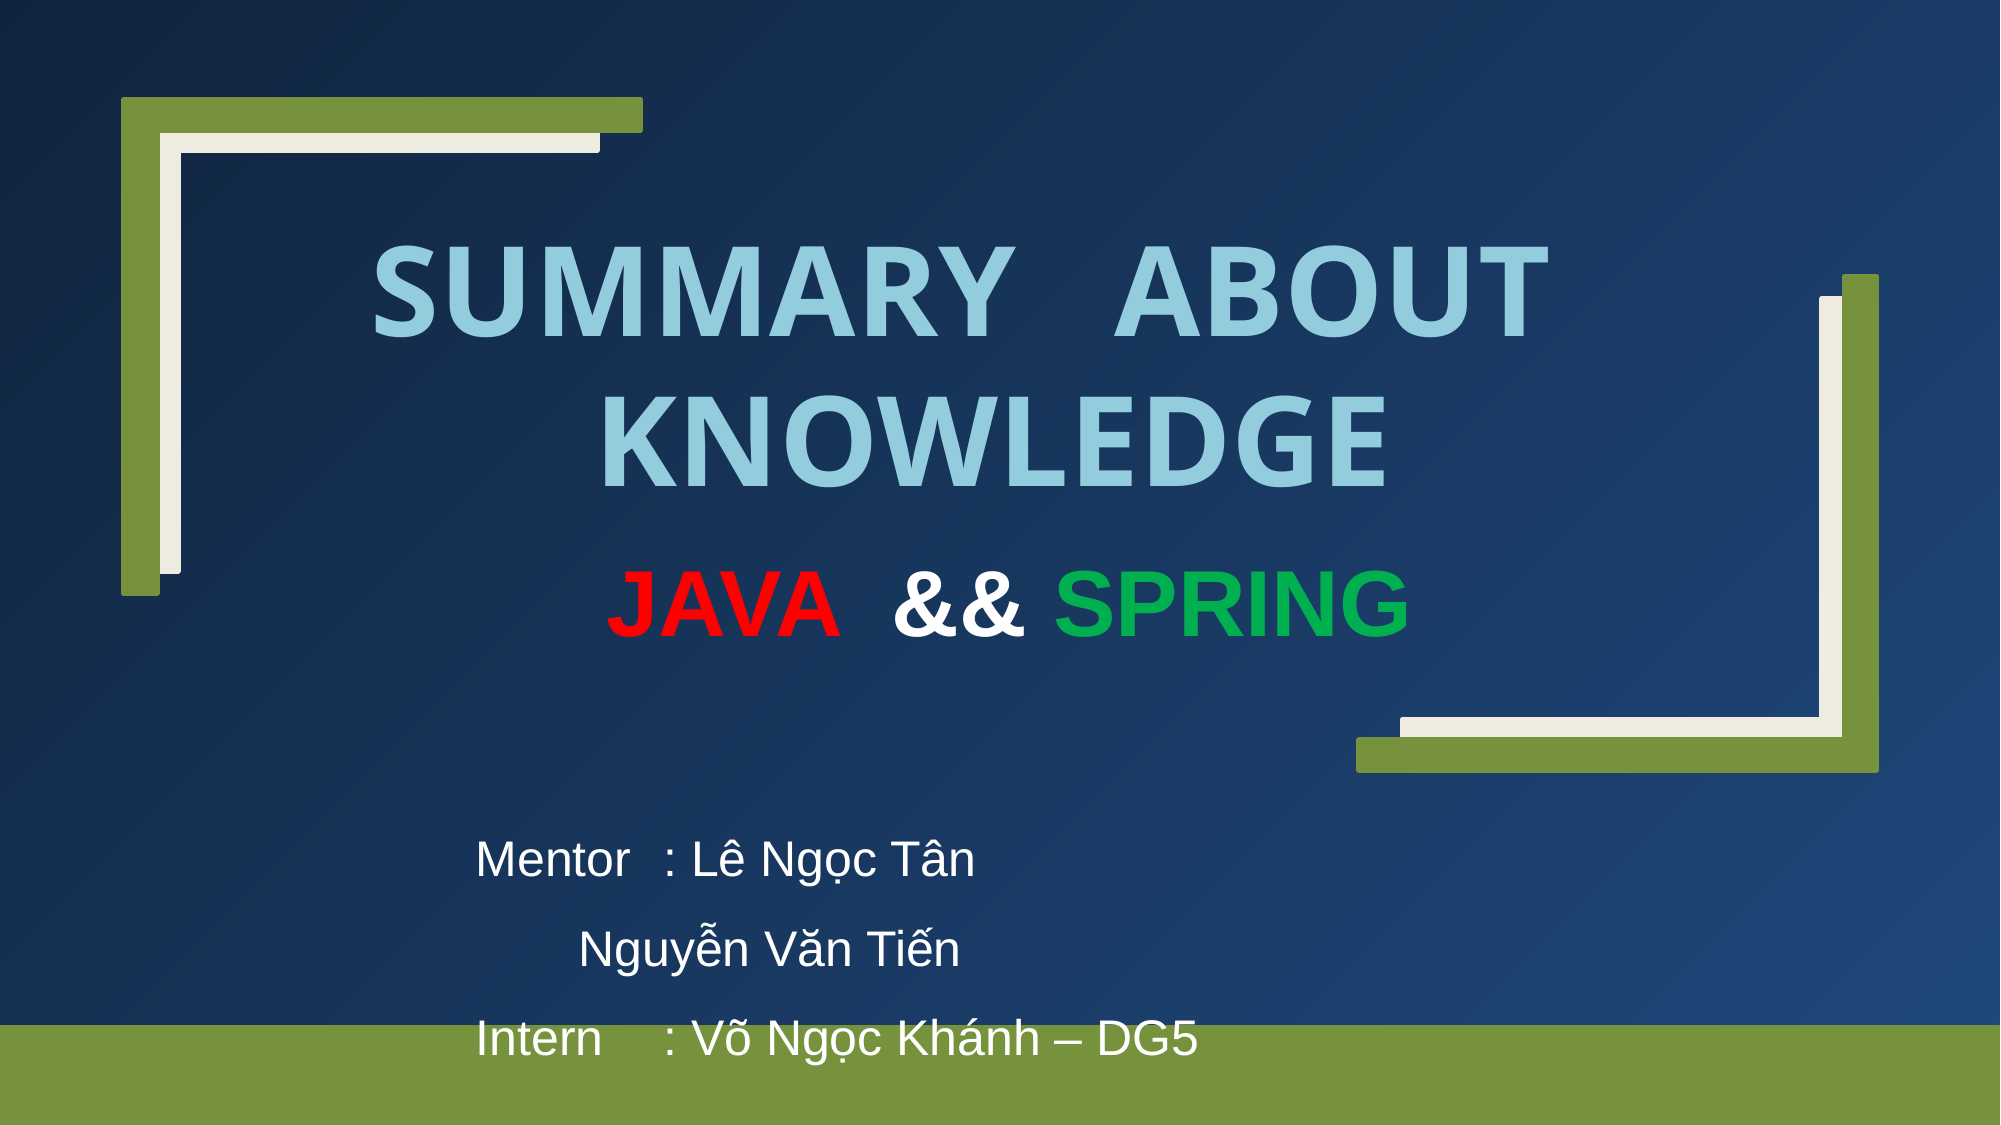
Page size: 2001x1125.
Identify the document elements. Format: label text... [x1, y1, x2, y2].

subtitle Mentor : Lê Ngọc Tân Nguyễn Văn Tiến Intern : Võ Ngọc Khánh – DG5 [460, 788, 1540, 1084]
title SUMMARY ABOUT KNOWLEDGE JAVA && SPRING [187, 188, 1800, 684]
